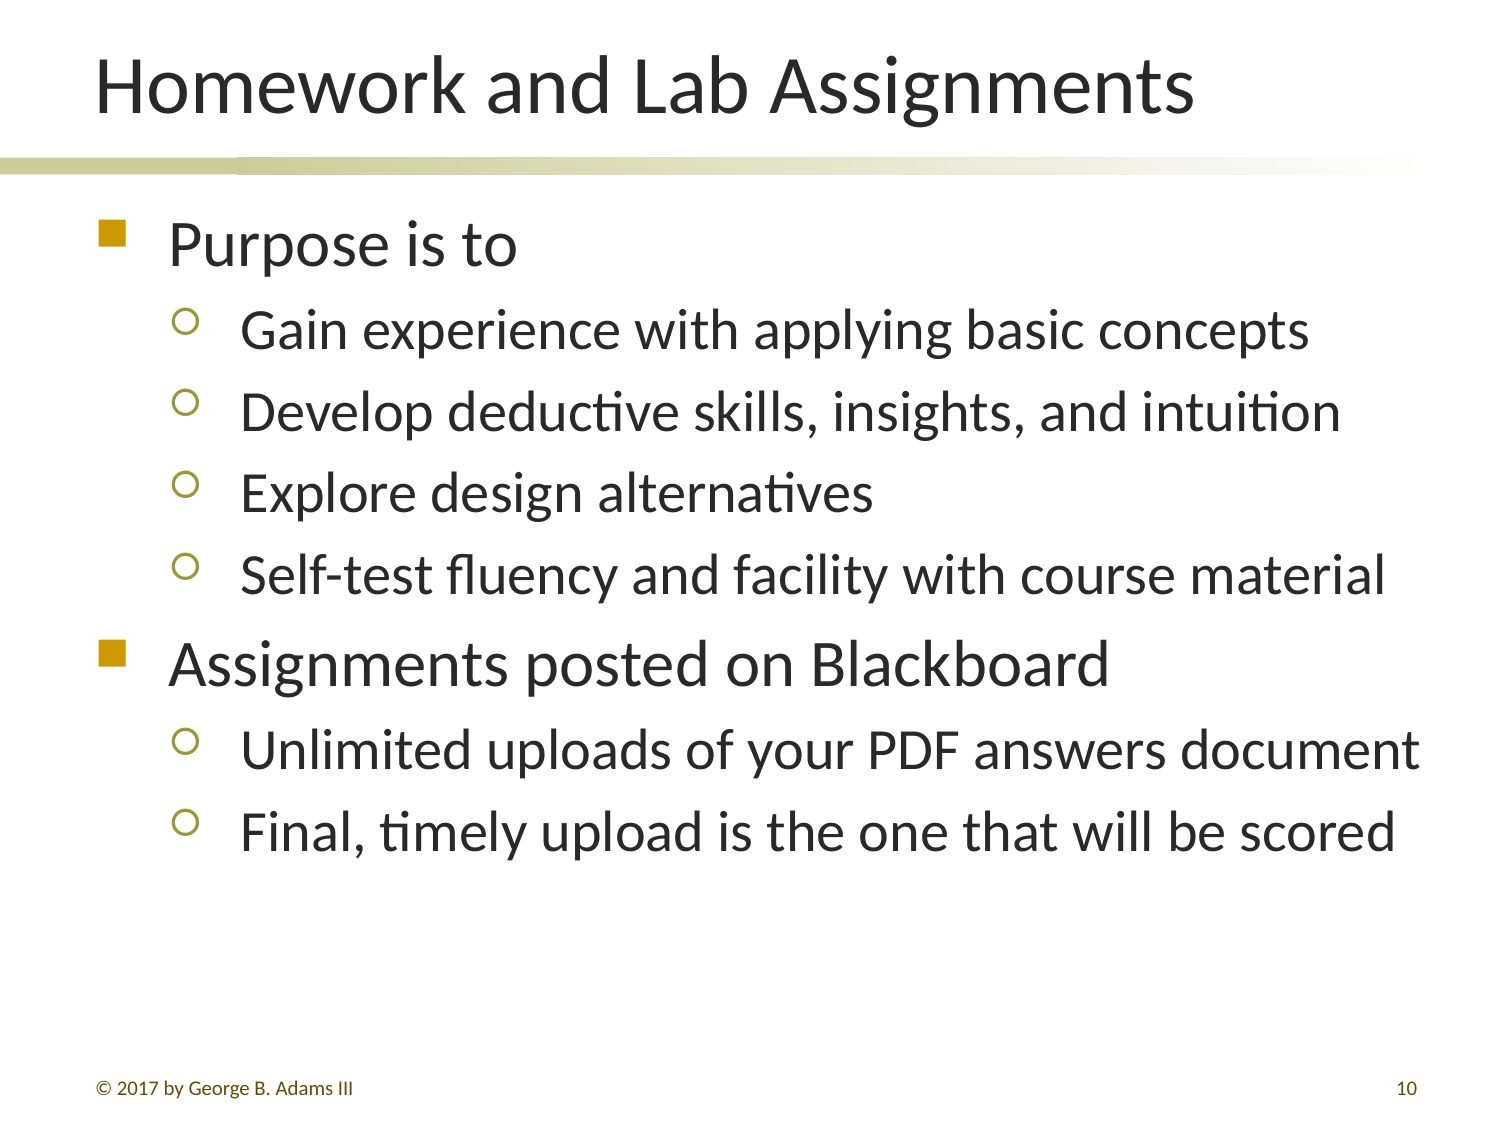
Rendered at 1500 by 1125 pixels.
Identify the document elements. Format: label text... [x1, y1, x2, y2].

slide_number © 2017 by George B. Adams III [79, 1067, 406, 1099]
list Purpose is to Gain experience with applying basic concepts Develop deductive skills, insights, and intuition Explore design alternatives Self-test fluency and facility with course material Assignments posted on Blackboard Unlimited uploads of your PDF answers document Final, timely upload is the one that will be scored [79, 192, 1478, 1000]
title Homework and Lab Assignments [79, 15, 1432, 139]
slide_number 10 [1119, 1067, 1433, 1099]
